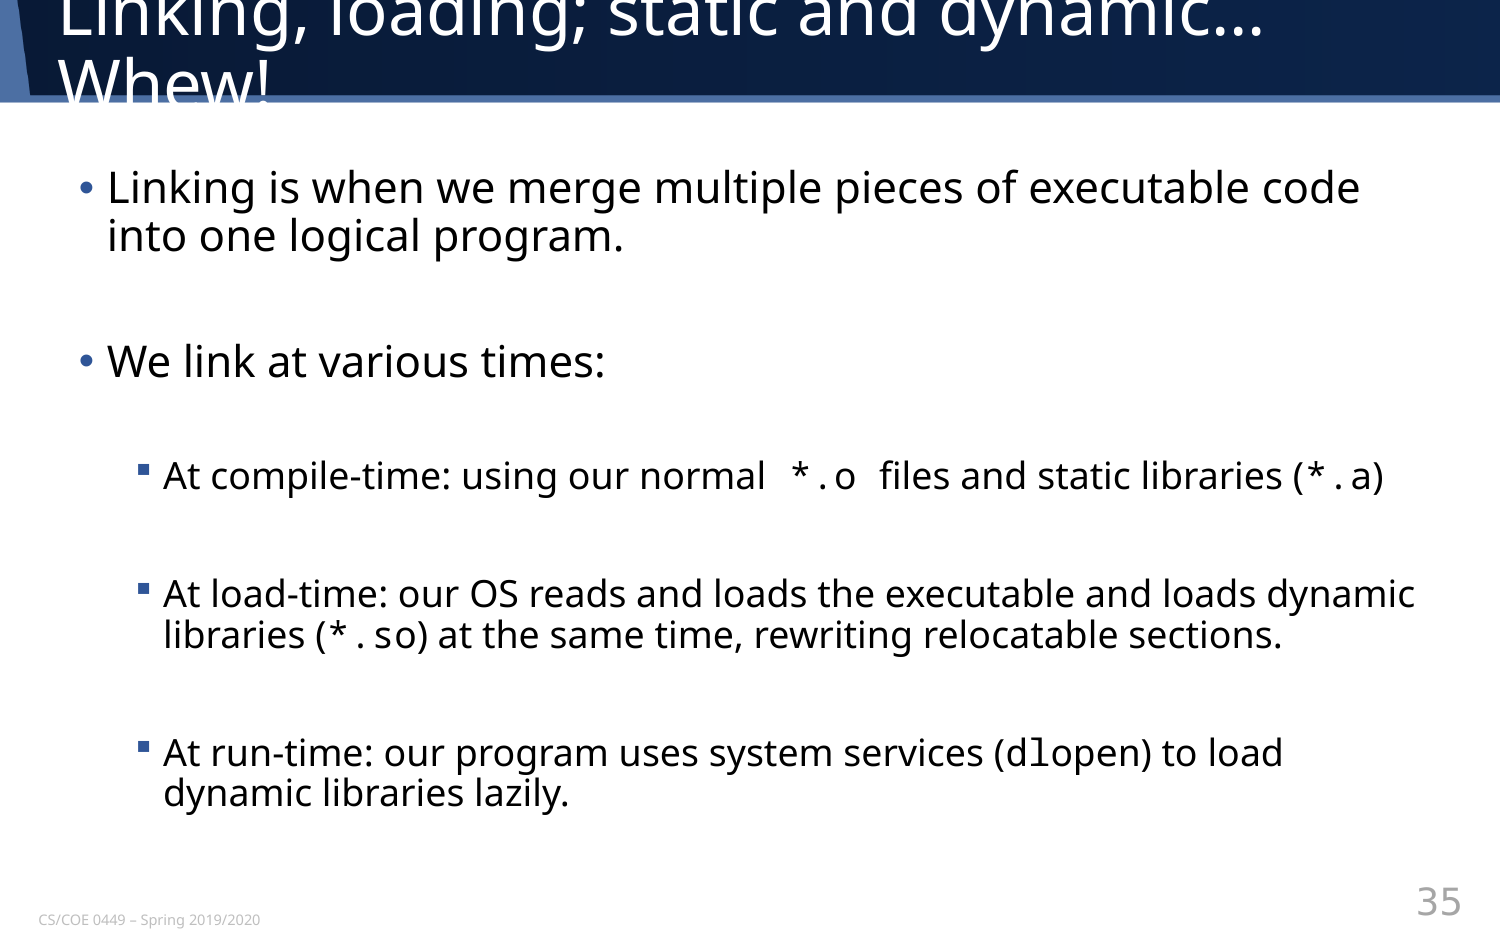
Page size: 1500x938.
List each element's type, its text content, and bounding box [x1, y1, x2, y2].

title Linking, loading; static and dynamic… Whew! [42, 3, 1500, 97]
list Linking is when we merge multiple pieces of executable code into one logical program. We link at various times: At compile-time: using our normal *.o files and static libraries (*.a) At load-time: our OS reads and loads the executable and loads dynamic libraries (*.so) at the same time, rewriting relocatable sections. At run-time: our program uses system services (dlopen) to load dynamic libraries lazily. [63, 158, 1433, 845]
slide_number 35 [1376, 875, 1478, 926]
picture [0, 0, 1500, 938]
footer CS/COE 0449 – Spring 2019/2020 [0, 906, 299, 936]
